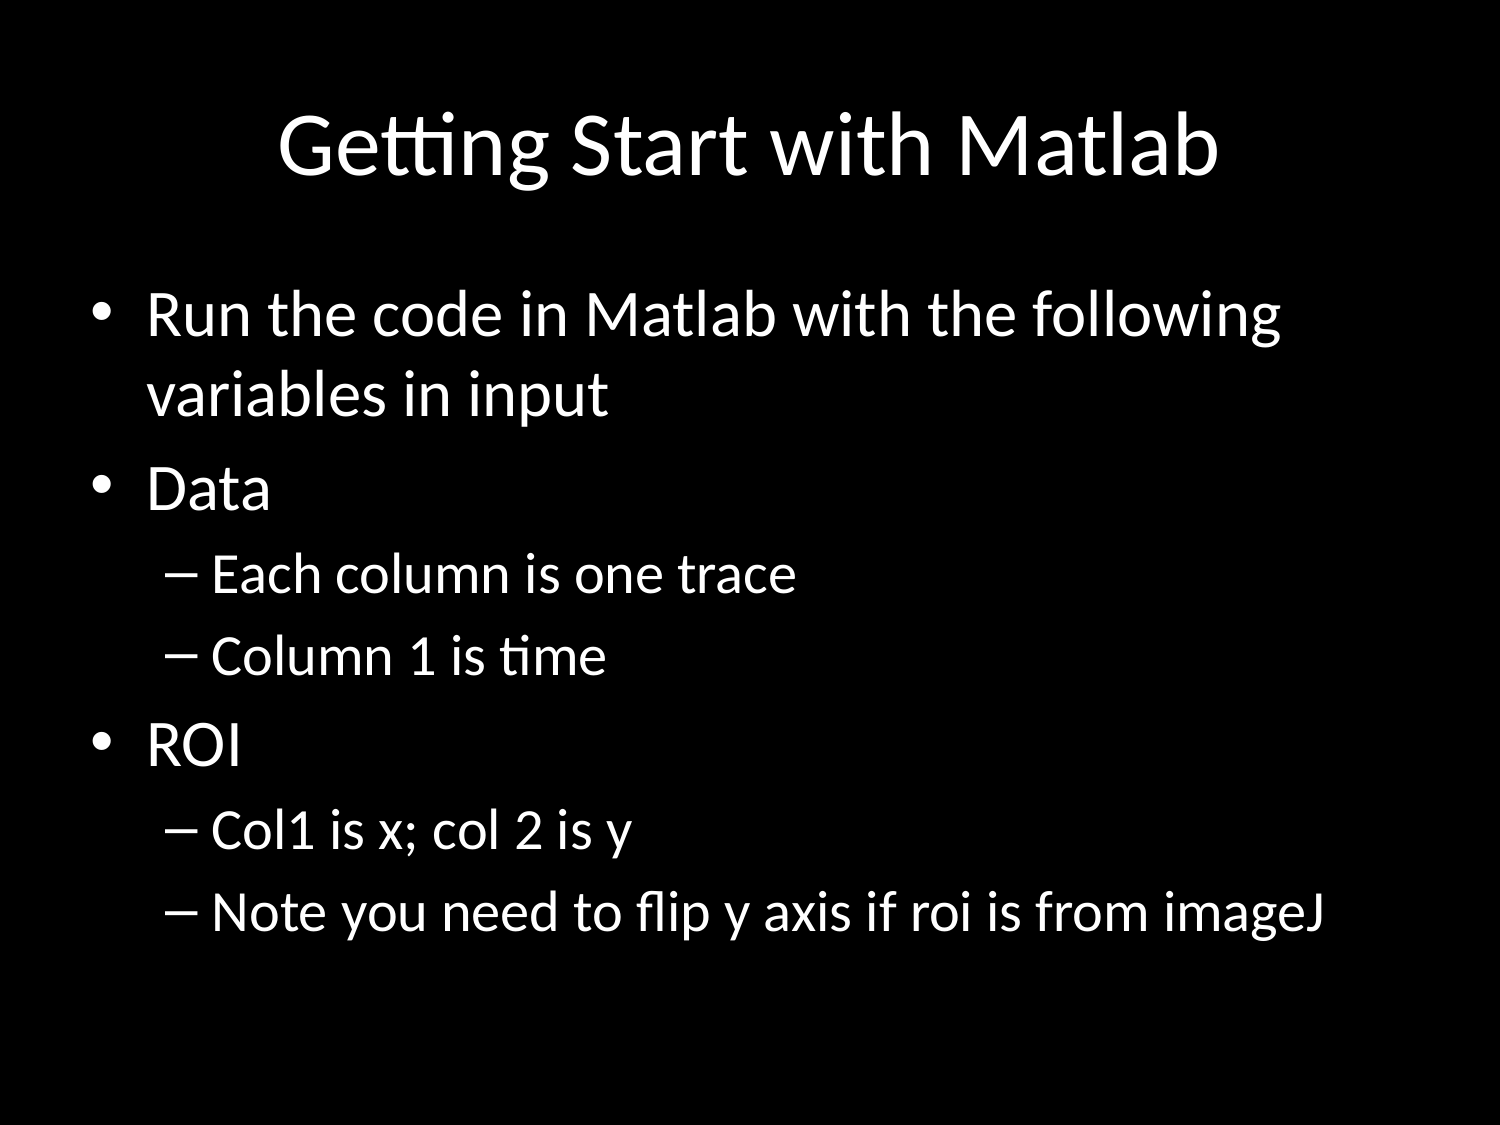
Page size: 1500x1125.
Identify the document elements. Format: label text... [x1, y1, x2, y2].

list Run the code in Matlab with the following variables in input Data Each column is one trace Column 1 is time ROI Col1 is x; col 2 is y Note you need to flip y axis if roi is from imageJ [75, 262, 1425, 1005]
title Getting Start with Matlab [75, 45, 1425, 233]
